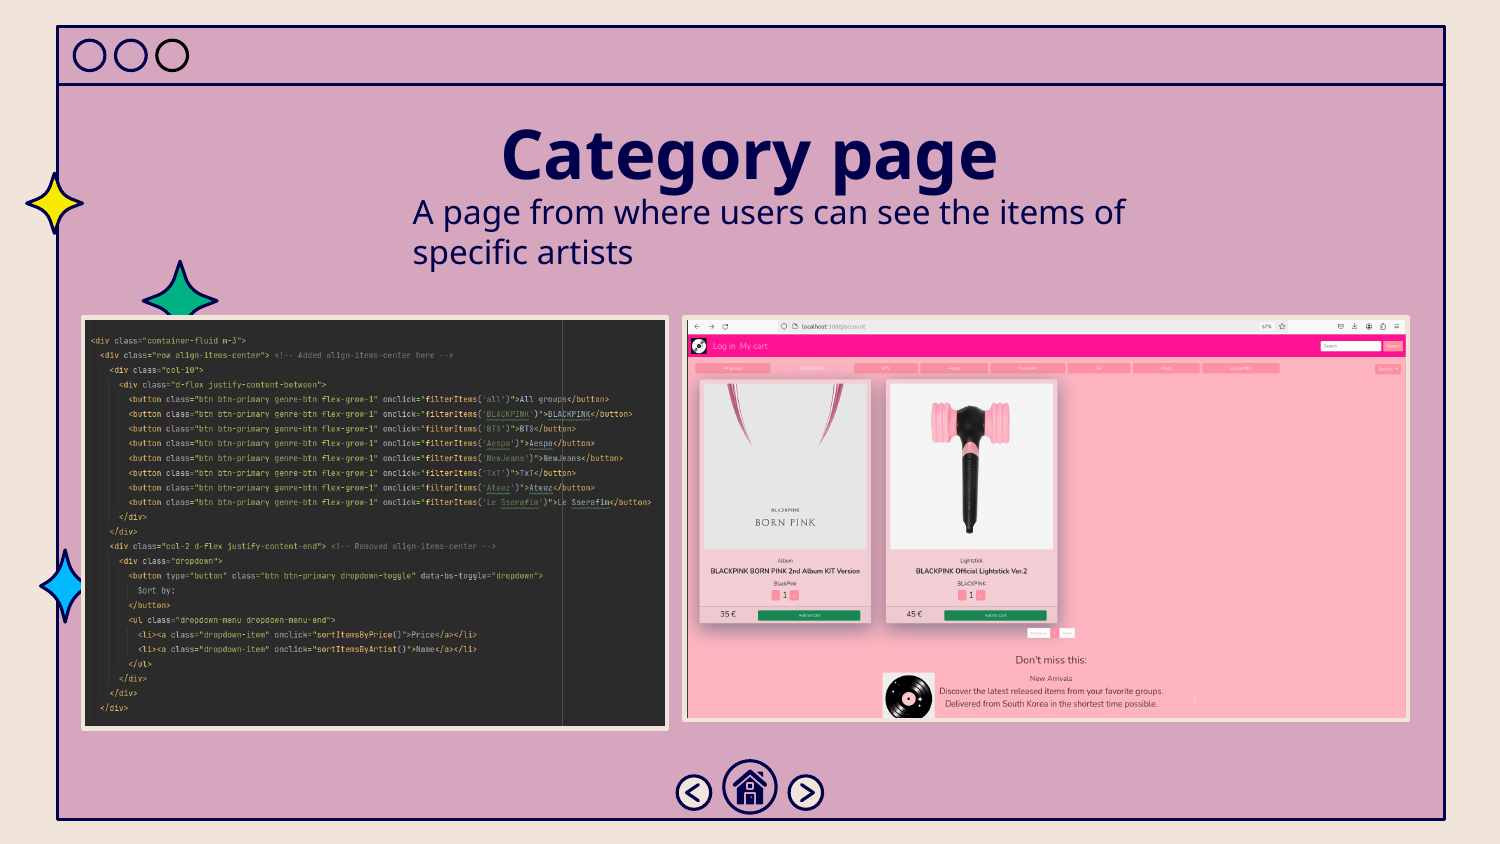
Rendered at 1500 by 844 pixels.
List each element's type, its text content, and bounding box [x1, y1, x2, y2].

list A page from where users can see the items of specific artists [322, 190, 1177, 285]
text_box [677, 775, 711, 810]
text_box [723, 760, 777, 801]
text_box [732, 769, 768, 805]
text_box [789, 775, 823, 810]
picture [84, 319, 665, 727]
picture [686, 319, 1406, 719]
title Category page [115, 96, 1385, 190]
